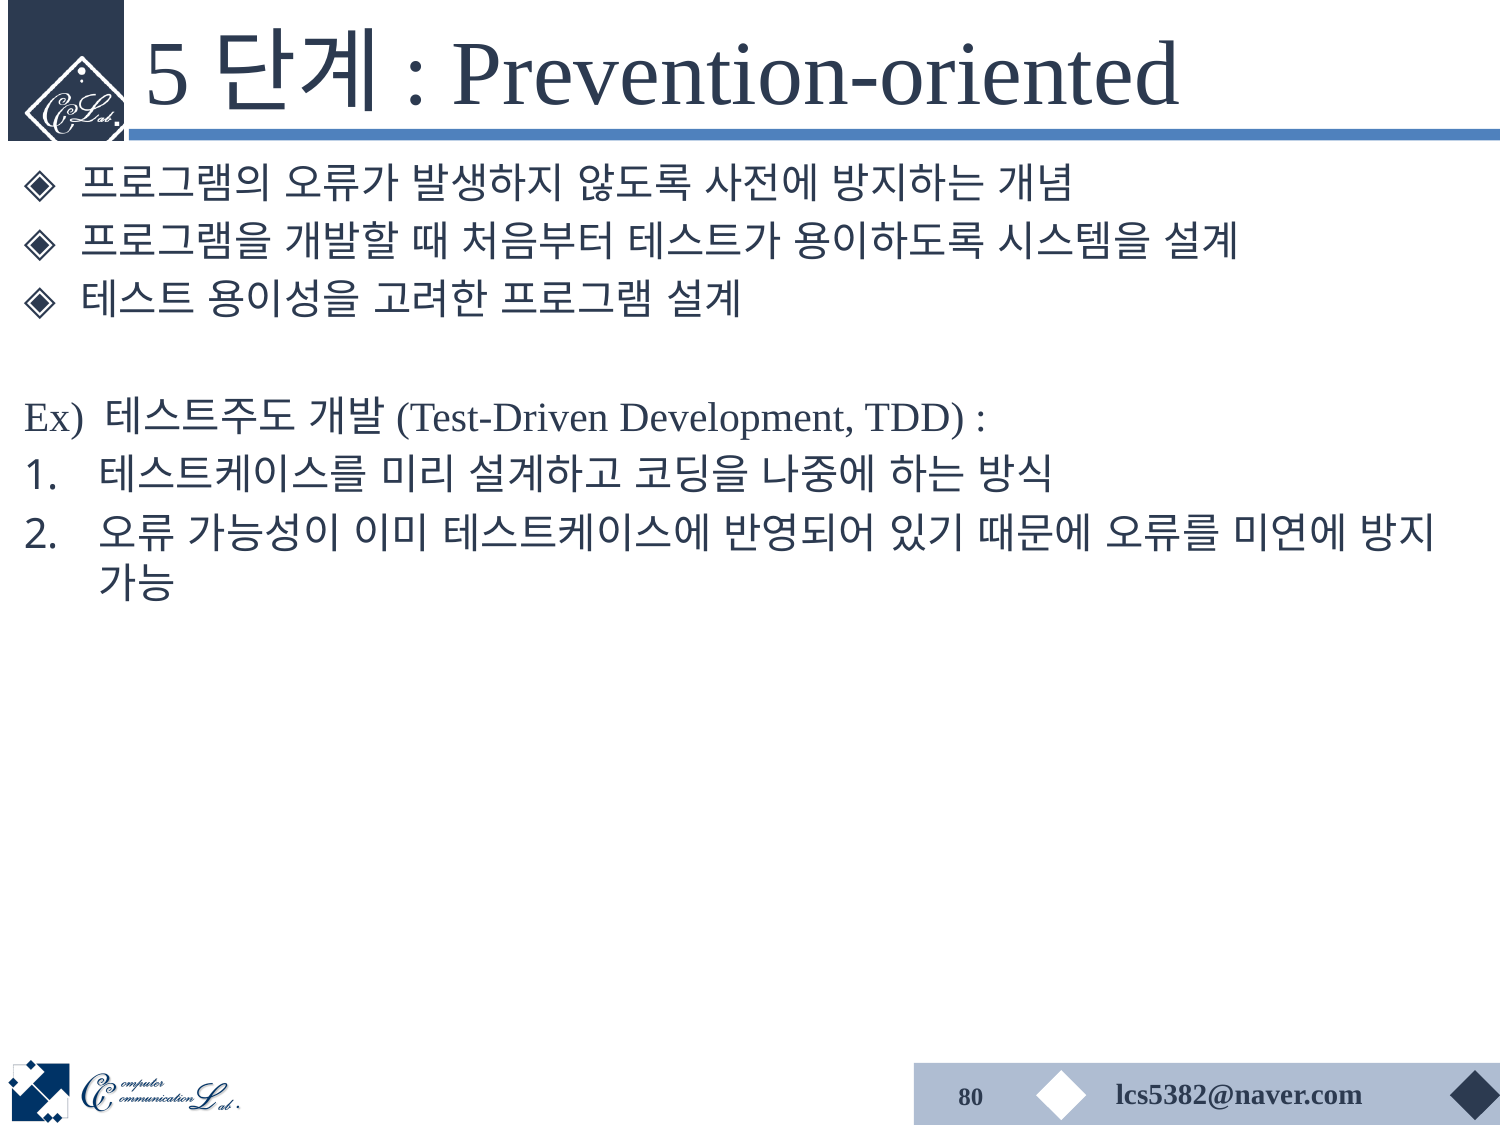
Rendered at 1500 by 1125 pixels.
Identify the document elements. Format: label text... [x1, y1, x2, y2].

picture [8, 0, 124, 141]
list 프로그램의 오류가 발생하지 않도록 사전에 방지하는 개념 프로그램을 개발할 때 처음부터 테스트가 용이하도록 시스템을 설계 테스트 용이성을 고려한 프로그램 설계 Ex) 테스트주도 개발(Test-Driven Development, TDD) : 테스트케이스를 미리 설계하고 코딩을 나중에 하는 방식 오류 가능성이 이미 테스트케이스에 반영되어 있기 때문에 오류를 미연에 방지 가능 [8, 148, 1493, 1059]
title 5단계: Prevention-oriented [129, 10, 1474, 126]
picture [7, 1058, 243, 1125]
